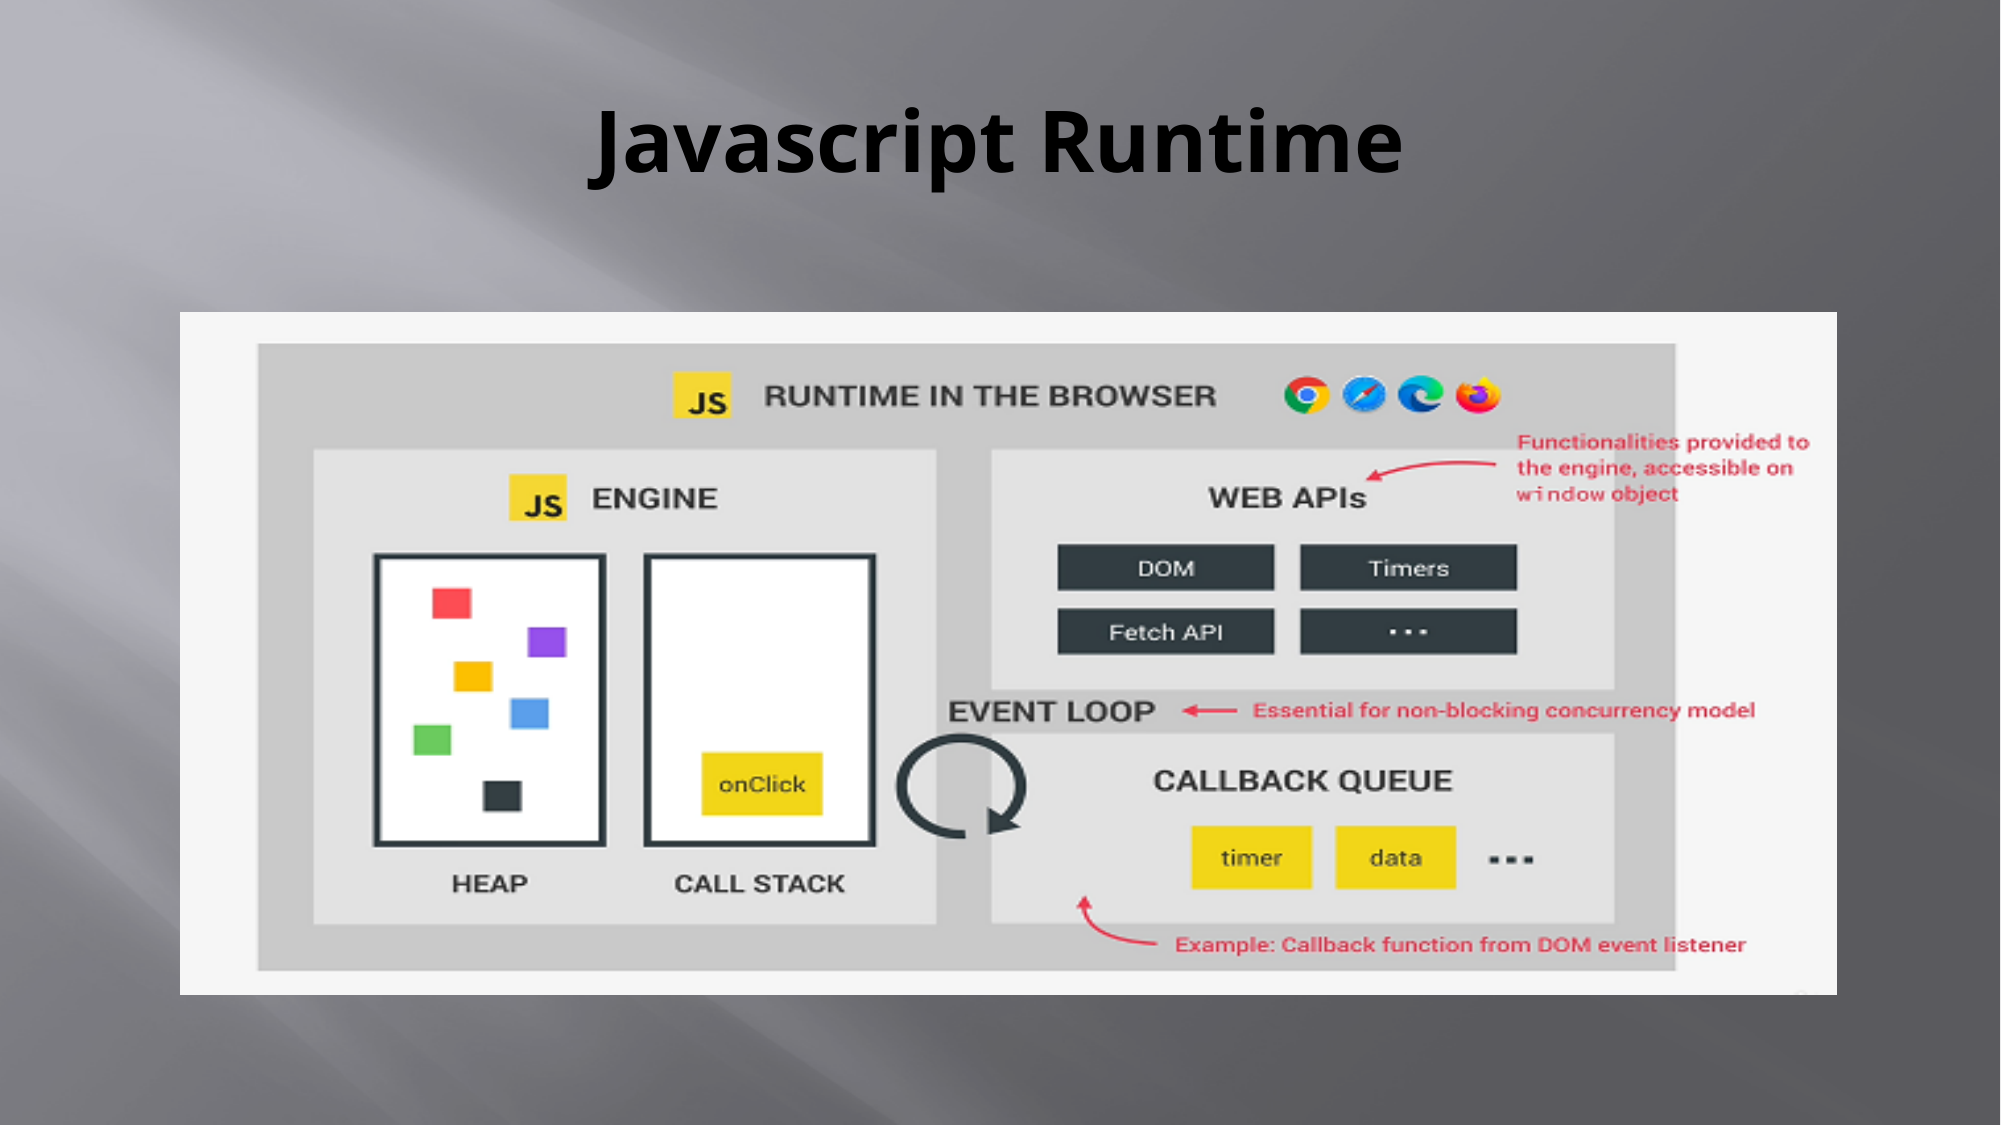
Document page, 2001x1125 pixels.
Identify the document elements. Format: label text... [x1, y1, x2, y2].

title Javascript Runtime [99, 45, 1900, 233]
picture [179, 312, 1837, 995]
